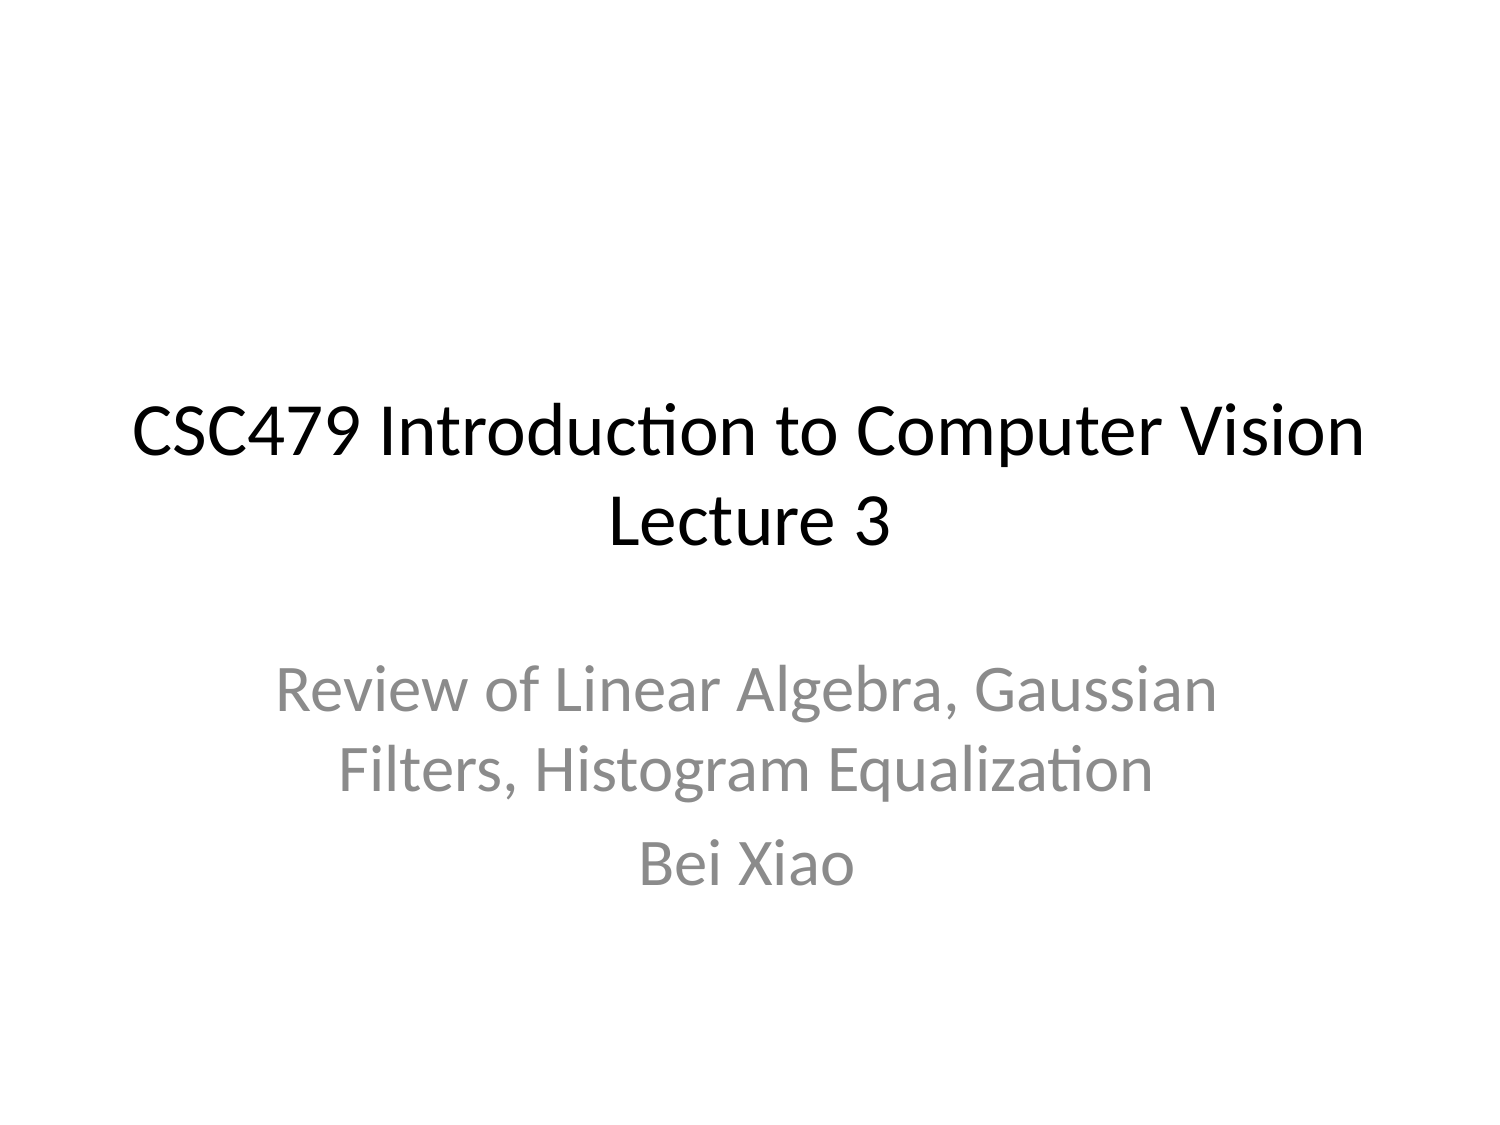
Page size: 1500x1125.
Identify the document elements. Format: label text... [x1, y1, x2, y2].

title CSC479 Introduction to Computer Vision Lecture 3 [112, 349, 1388, 591]
subtitle Review of Linear Algebra, Gaussian Filters, Histogram Equalization Bei Xiao [163, 637, 1331, 925]
